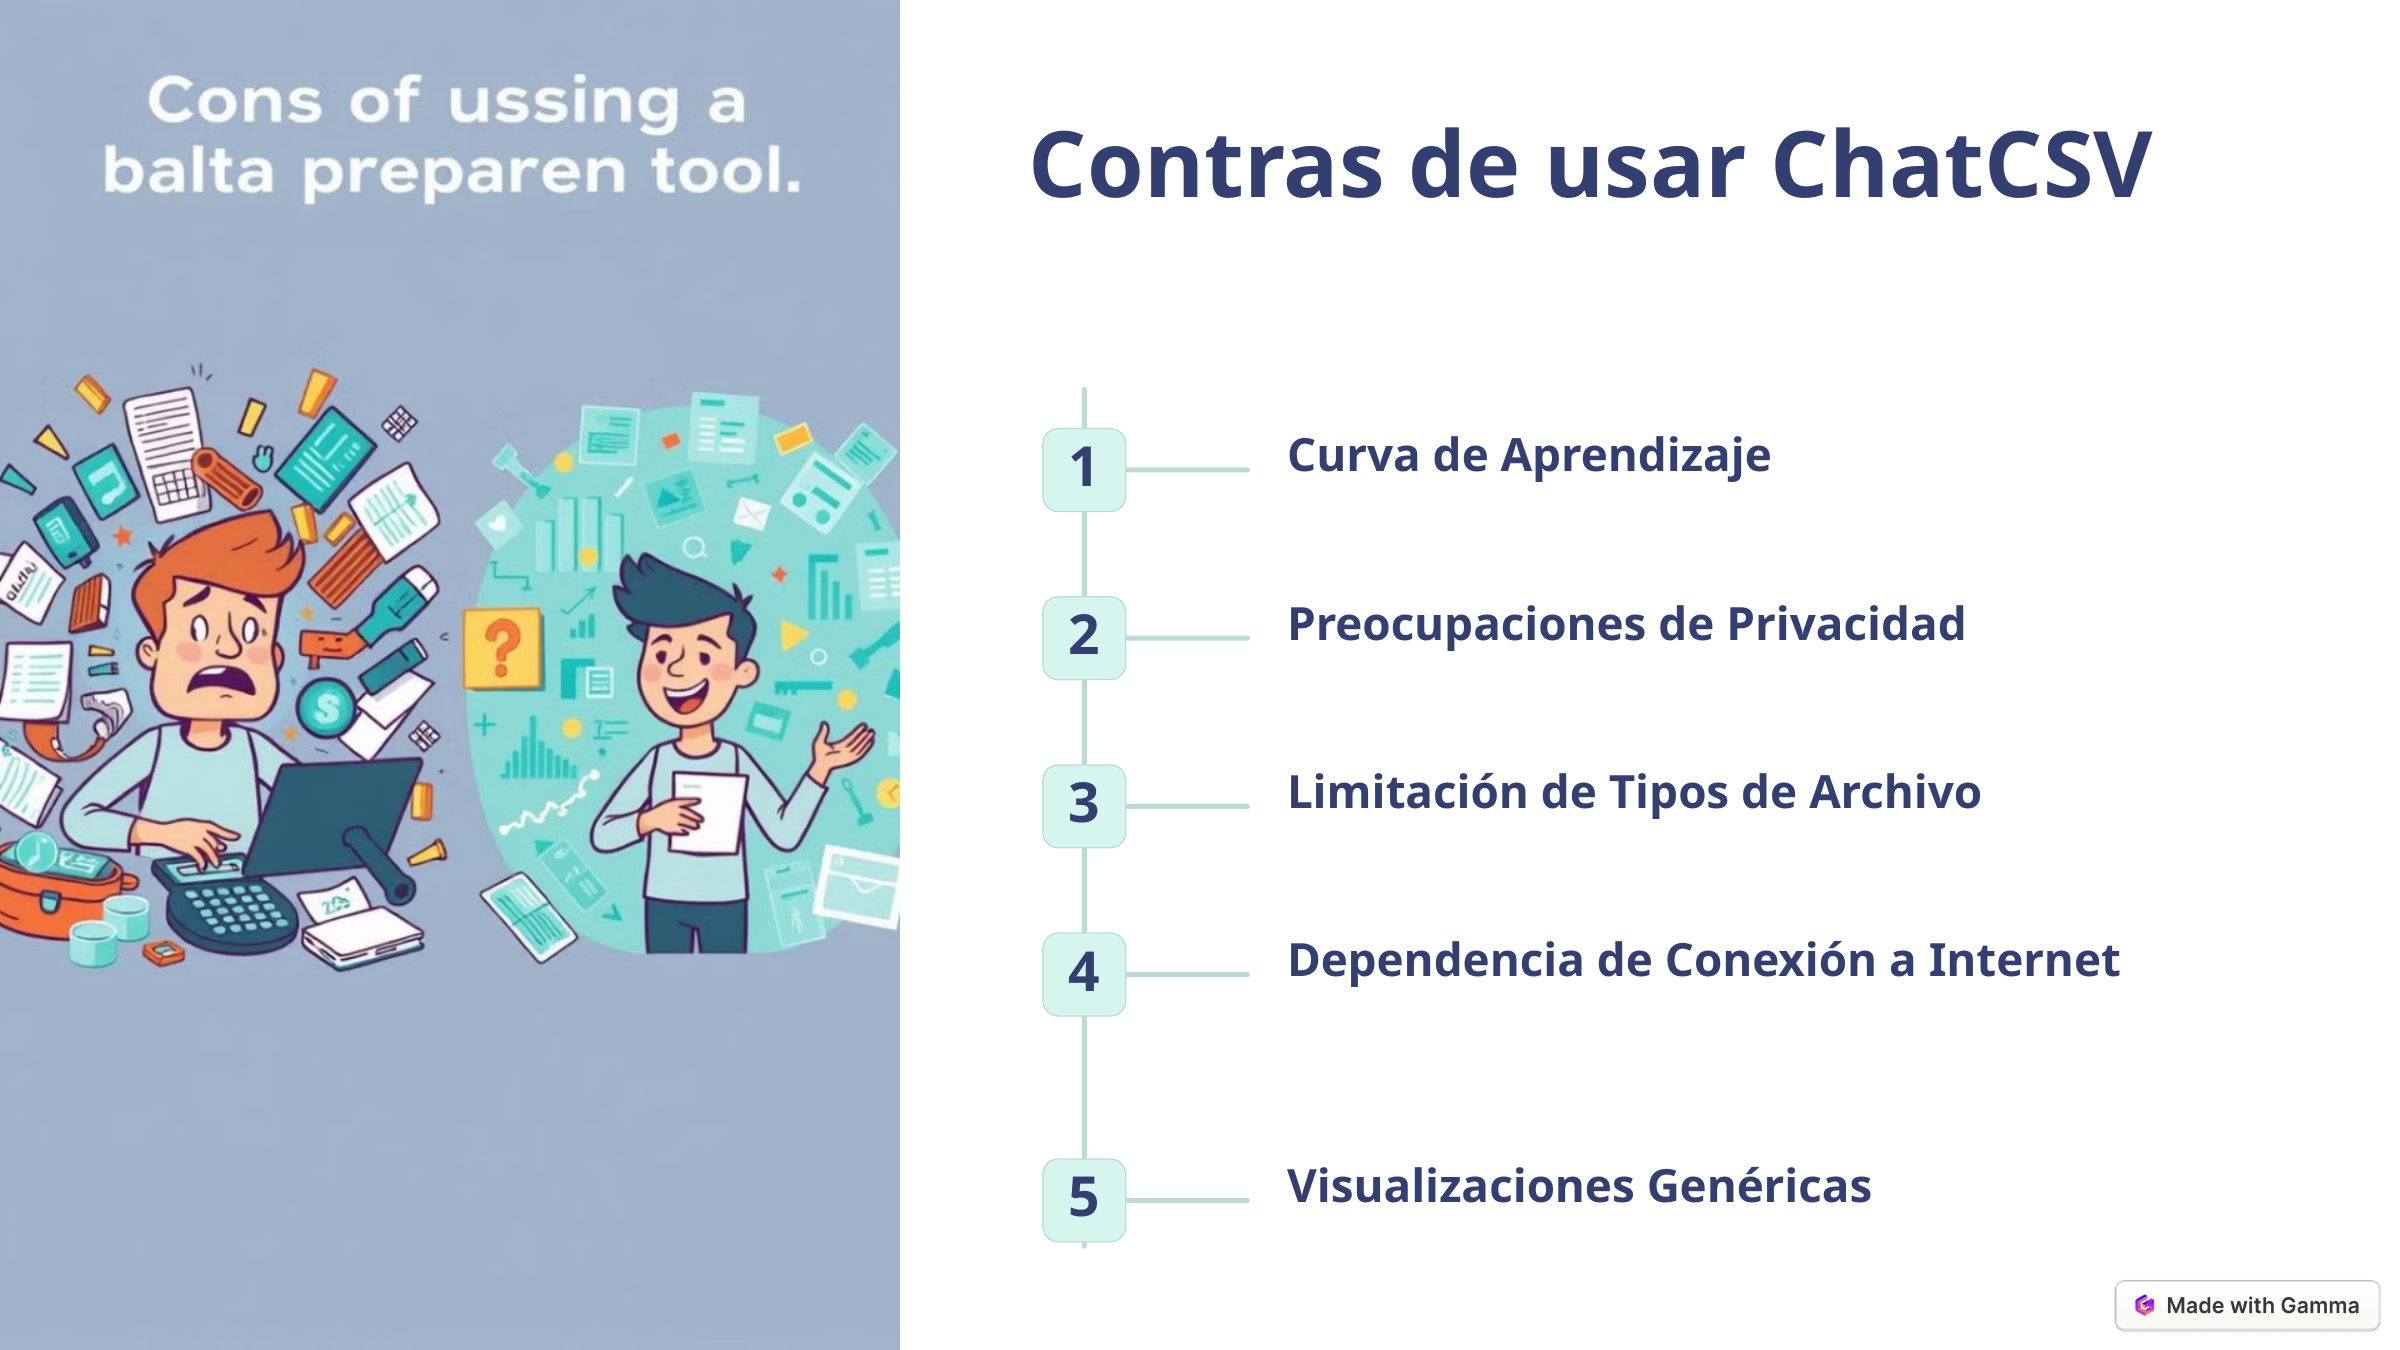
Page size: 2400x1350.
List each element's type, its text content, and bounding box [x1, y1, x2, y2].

text_box [1126, 972, 1250, 978]
text_box [1042, 596, 1126, 680]
picture [0, 0, 900, 1350]
text_box Contras de usar ChatCSV [1028, 101, 2271, 332]
picture [2106, 1271, 2389, 1339]
text_box 5 [1061, 1172, 1107, 1228]
text_box [1081, 848, 1087, 933]
text_box [1126, 803, 1250, 809]
text_box [1081, 1017, 1087, 1158]
text_box Curva de Aprendizaje [1287, 423, 1904, 482]
text_box [1126, 467, 1250, 473]
text_box [1042, 1158, 1126, 1242]
text_box [1126, 1197, 1250, 1203]
text_box [1042, 933, 1126, 1017]
text_box 1 [1069, 442, 1099, 498]
text_box 3 [1061, 778, 1108, 834]
text_box 4 [1060, 946, 1108, 1003]
text_box Dependencia de Conexión a Internet [1287, 928, 2271, 1044]
text_box Limitación de Tipos de Archivo [1287, 760, 2167, 818]
text_box [1042, 764, 1126, 848]
text_box [1081, 680, 1087, 764]
text_box 2 [1061, 610, 1108, 666]
text_box [1042, 428, 1126, 512]
text_box [1081, 512, 1087, 596]
text_box [1081, 1242, 1087, 1249]
text_box [1126, 635, 1250, 641]
text_box Preocupaciones de Privacidad [1287, 592, 2165, 650]
text_box Visualizaciones Genéricas [1287, 1154, 2050, 1212]
text_box [1081, 387, 1087, 428]
